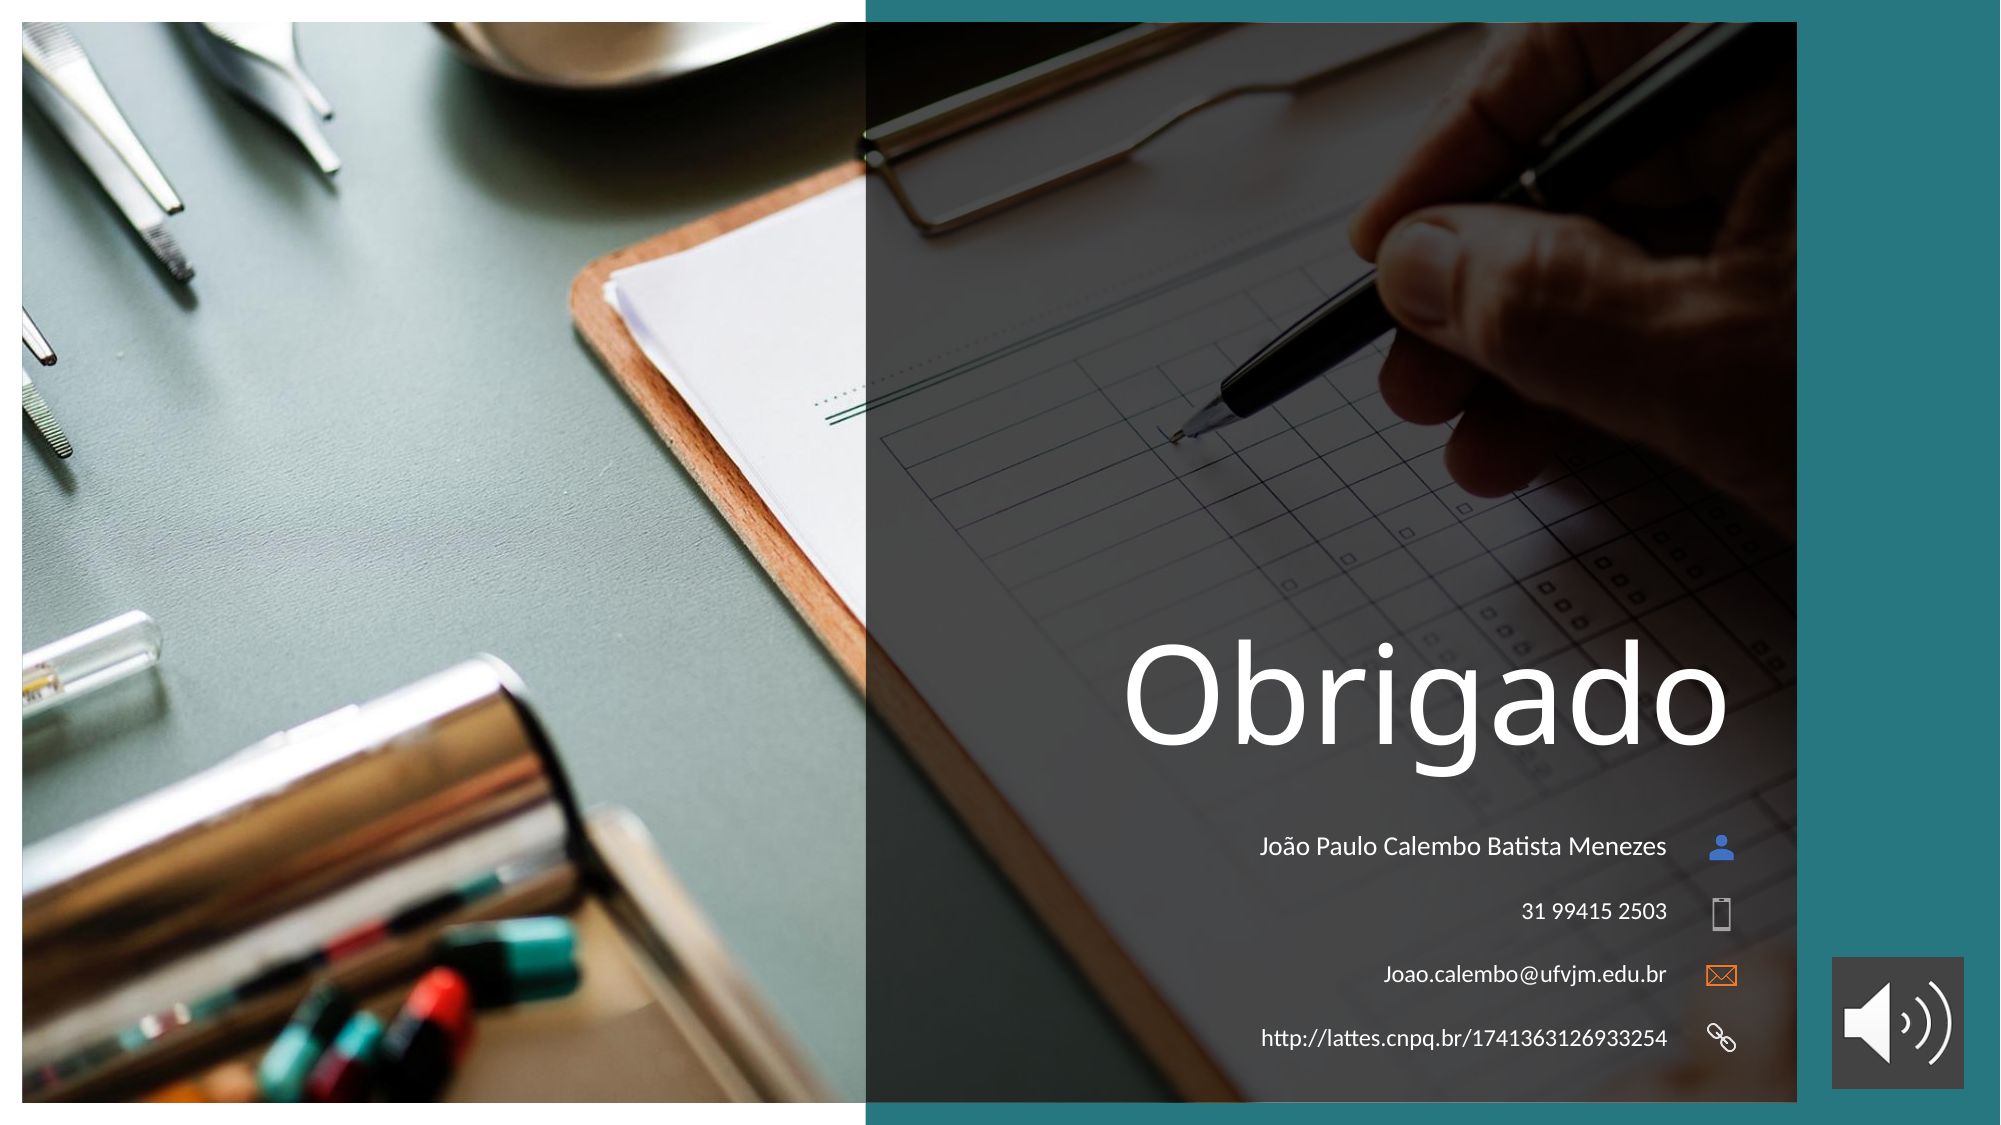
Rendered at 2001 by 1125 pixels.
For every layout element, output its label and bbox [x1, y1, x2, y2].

picture [1831, 956, 1965, 1090]
picture [22, 22, 1797, 1103]
